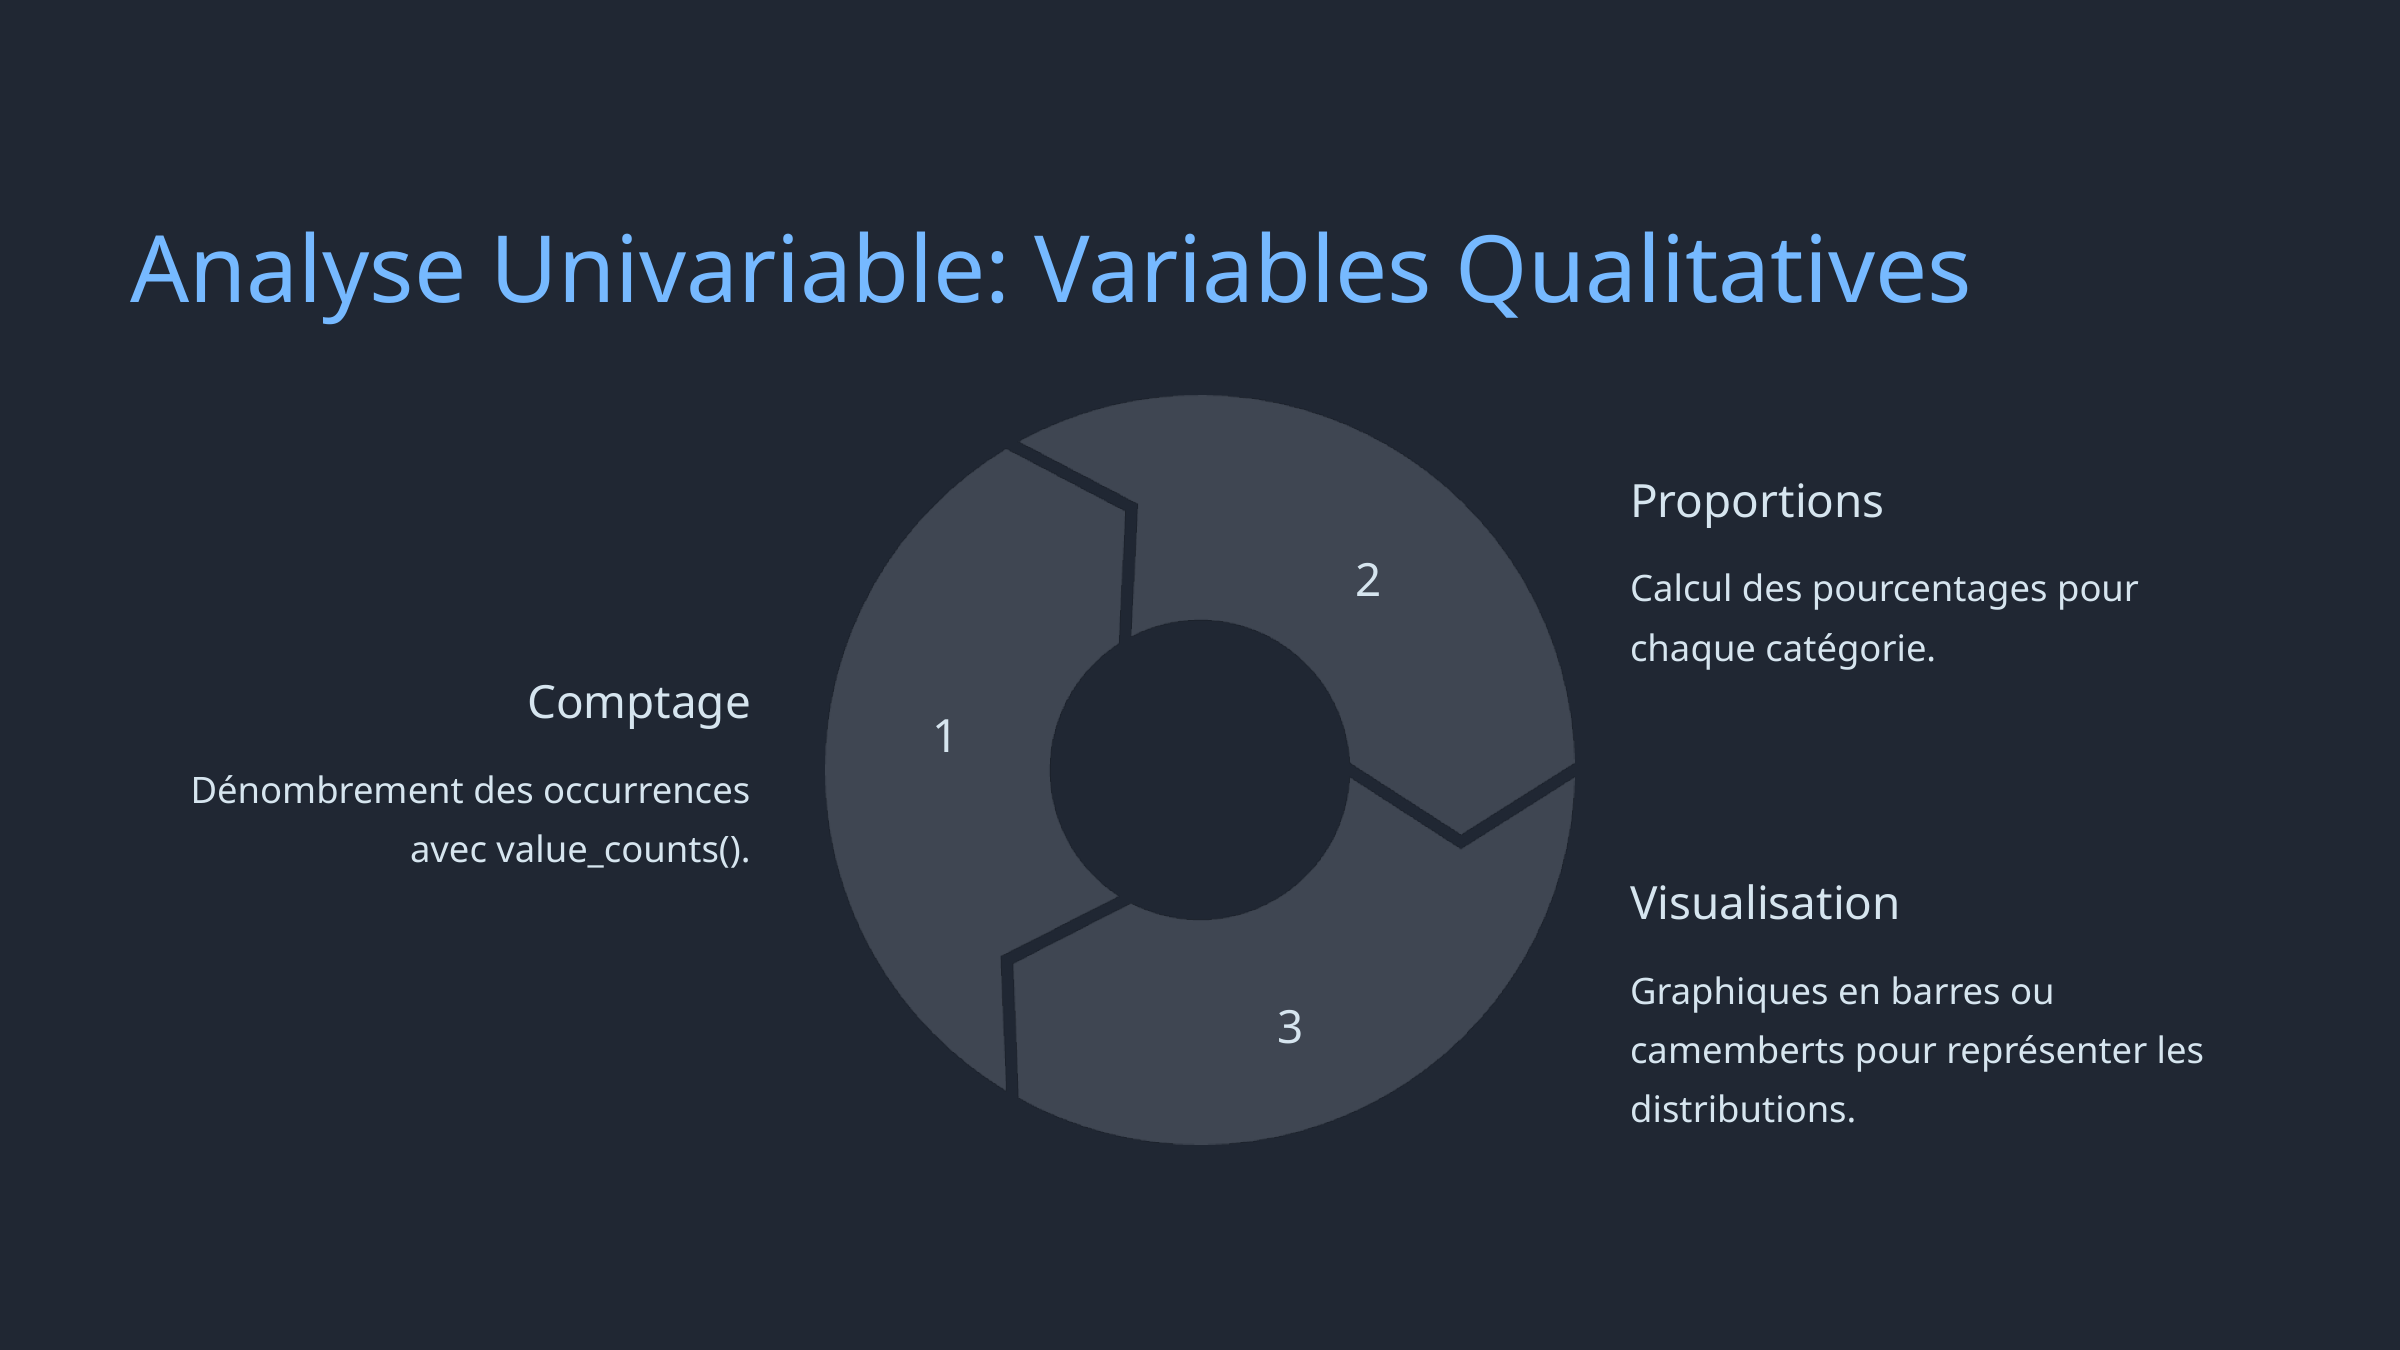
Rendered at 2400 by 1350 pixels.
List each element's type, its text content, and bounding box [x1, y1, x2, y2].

text_box Proportions [1630, 469, 2096, 528]
text_box Comptage [286, 670, 752, 729]
text_box Calcul des pourcentages pour chaque catégorie. [1630, 549, 2270, 669]
text_box Analyse Univariable: Variables Qualitatives [130, 205, 2029, 322]
text_box Visualisation [1630, 871, 2096, 930]
picture [825, 395, 1575, 1145]
text_box Graphiques en barres ou camemberts pour représenter les distributions. [1630, 952, 2270, 1072]
text_box Dénombrement des occurrences avec value_counts(). [130, 751, 752, 871]
